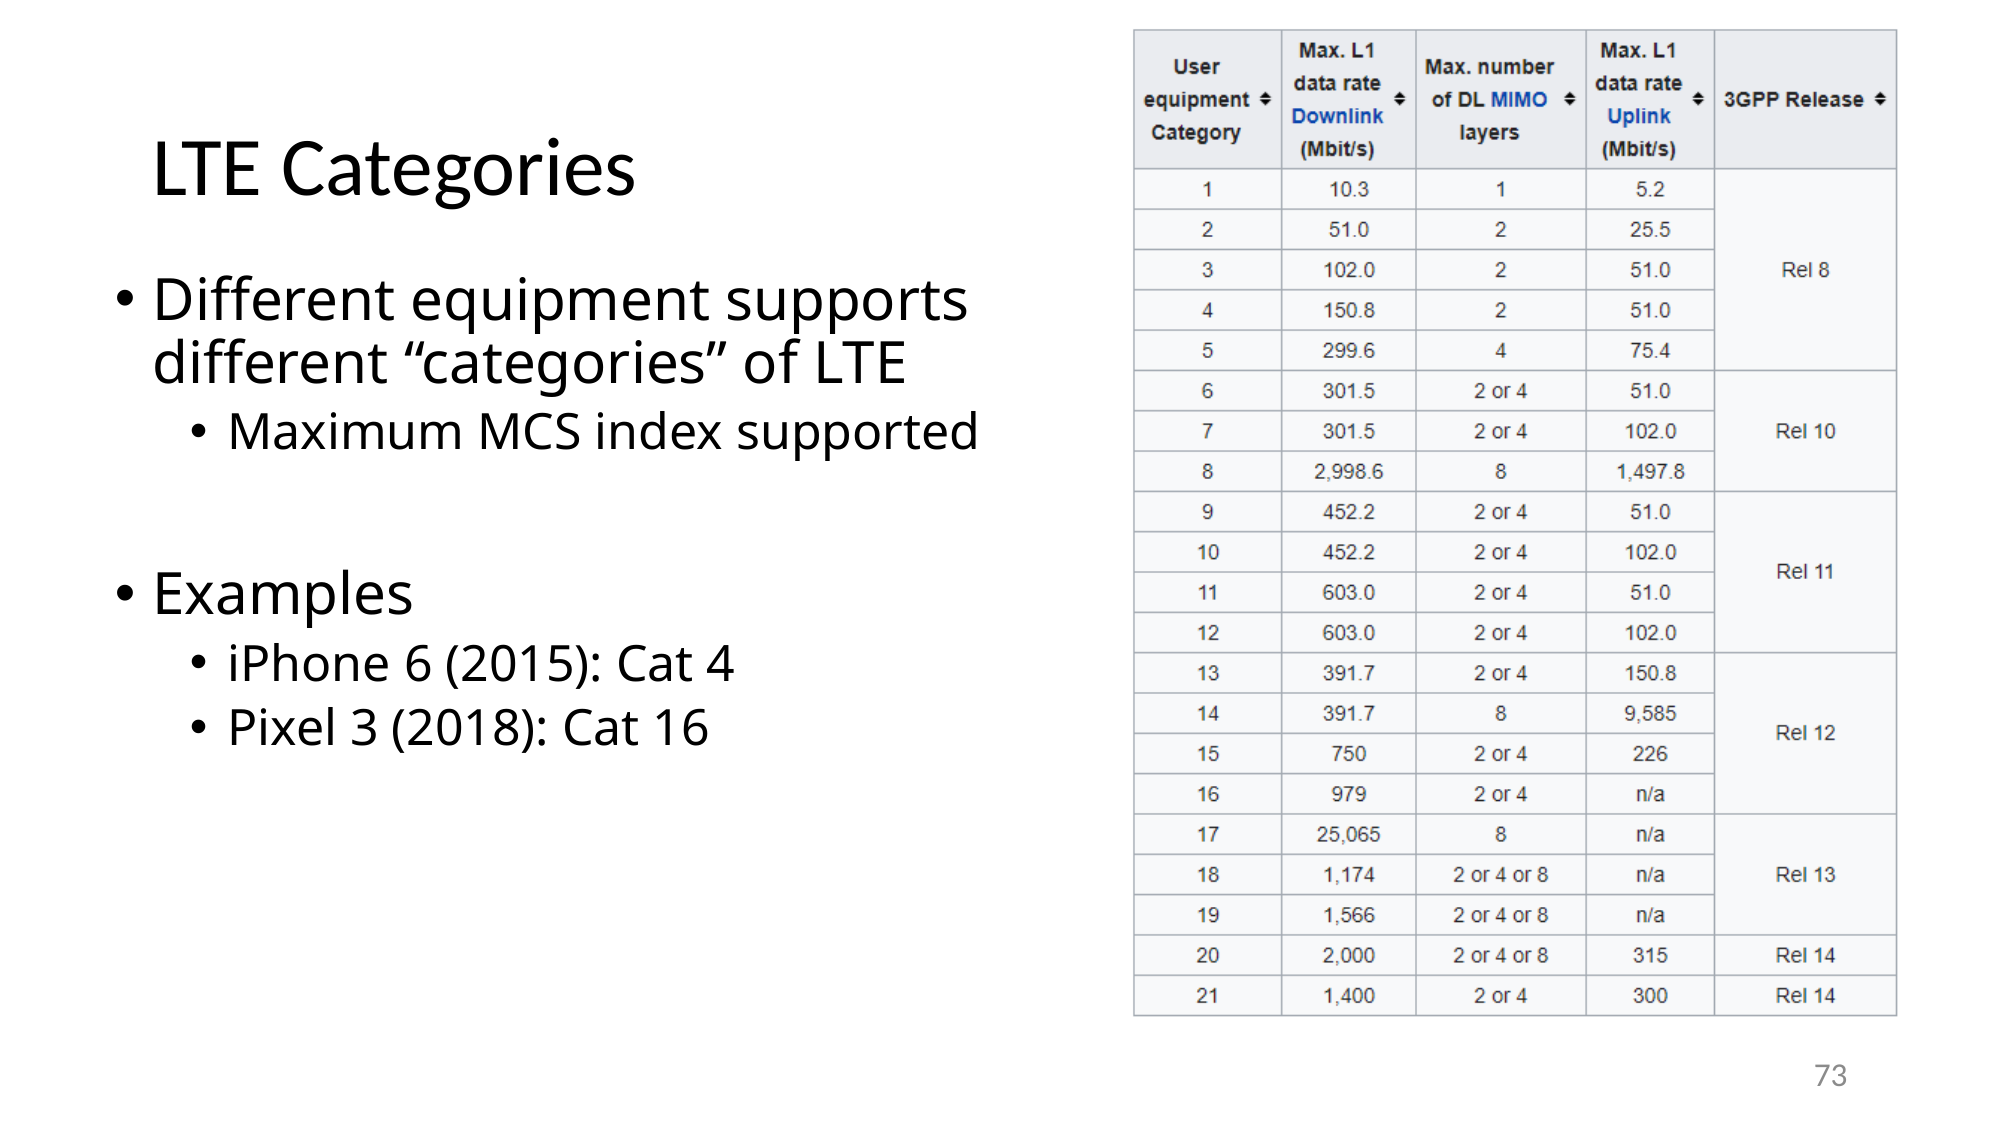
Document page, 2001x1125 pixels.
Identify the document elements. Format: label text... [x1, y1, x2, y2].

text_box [1123, 22, 1908, 1027]
slide_number 73 [1412, 1042, 1863, 1103]
title LTE Categories [137, 59, 1123, 278]
list Different equipment supports different “categories” of LTE Maximum MCS index supported Examples iPhone 6 (2015): Cat 4 Pixel 3 (2018): Cat 16 [99, 262, 1092, 1005]
